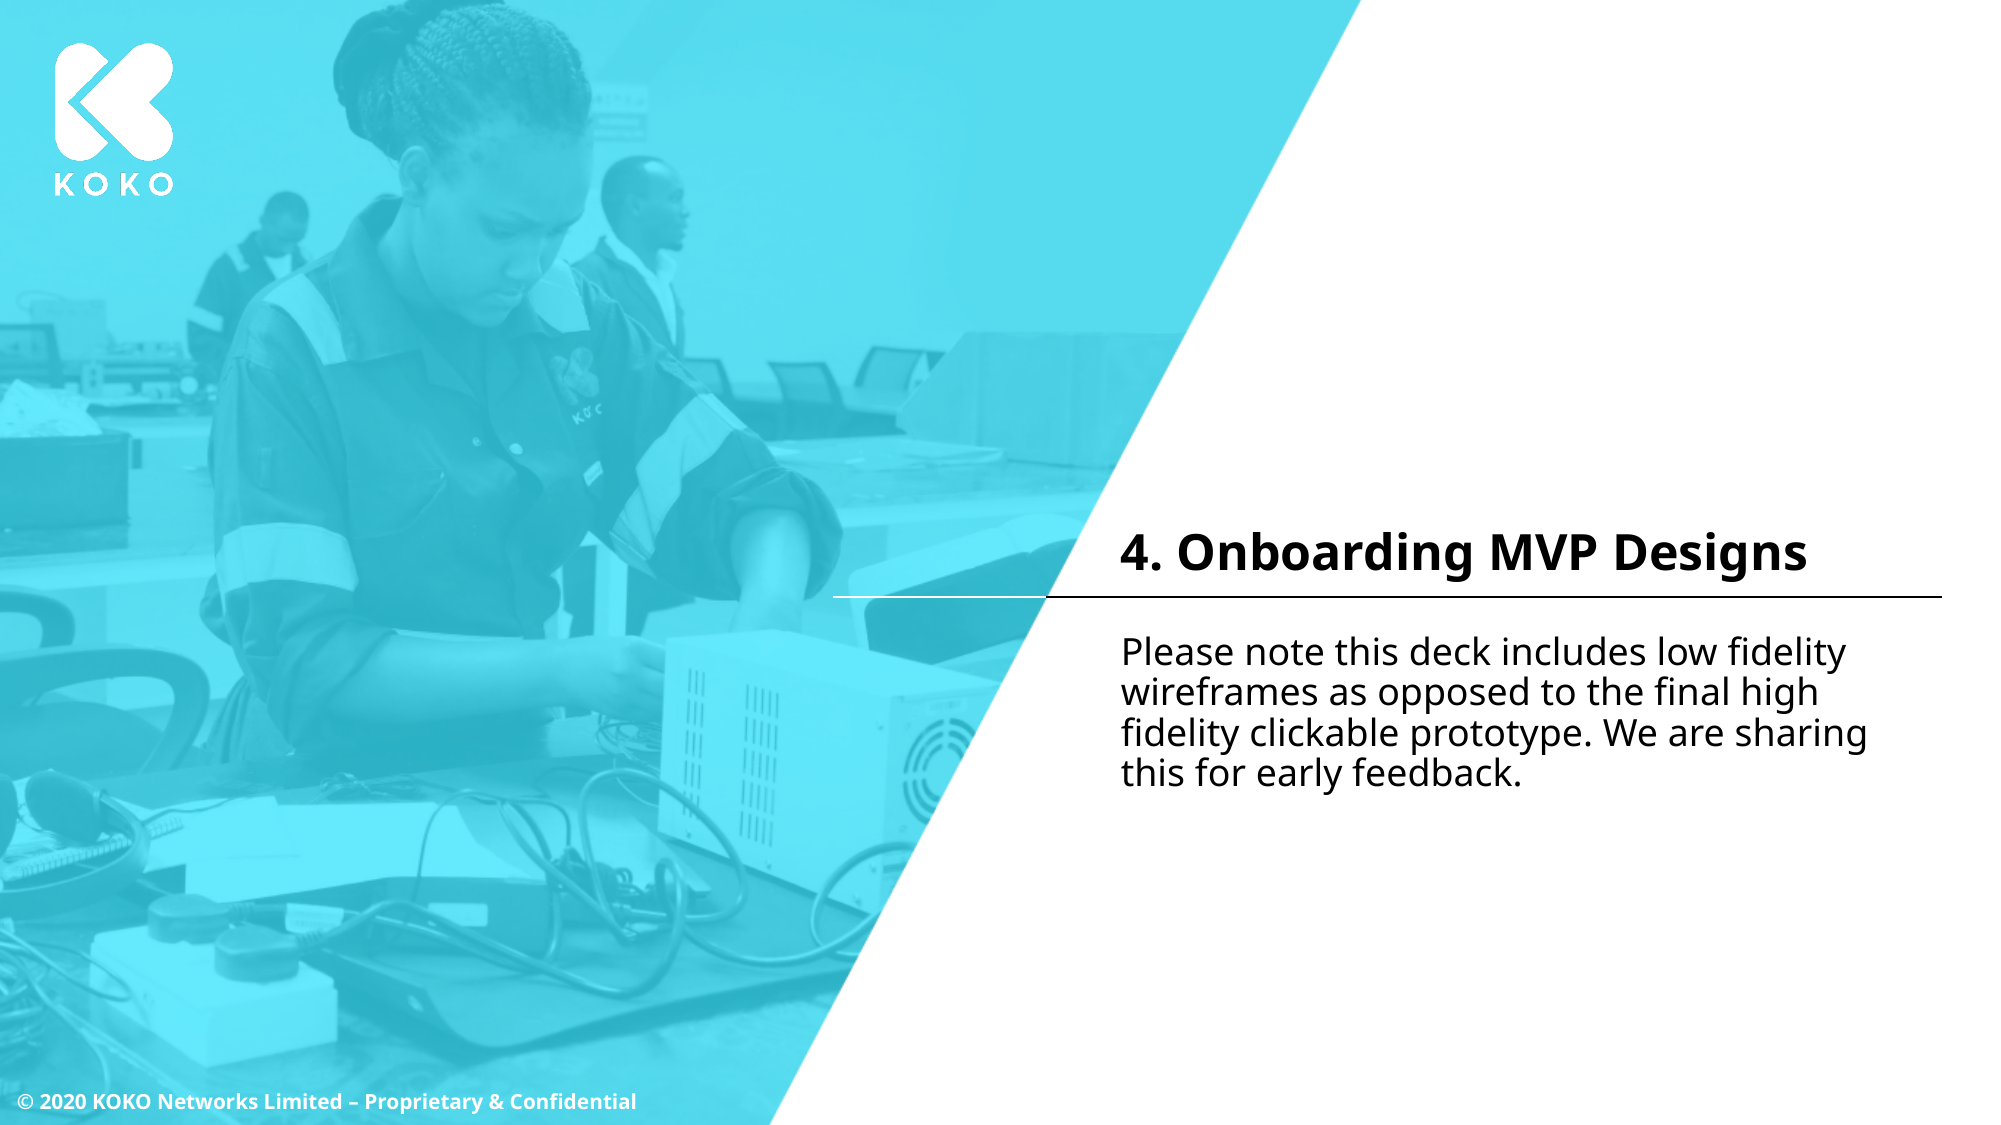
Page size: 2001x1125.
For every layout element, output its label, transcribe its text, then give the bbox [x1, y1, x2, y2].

title 4. Onboarding MVP Designs [1105, 492, 1942, 616]
picture [0, 0, 2001, 1125]
subtitle Please note this deck includes low fidelity wireframes as opposed to the final high fidelity clickable prototype. We are sharing this for early feedback. [1105, 625, 1942, 748]
